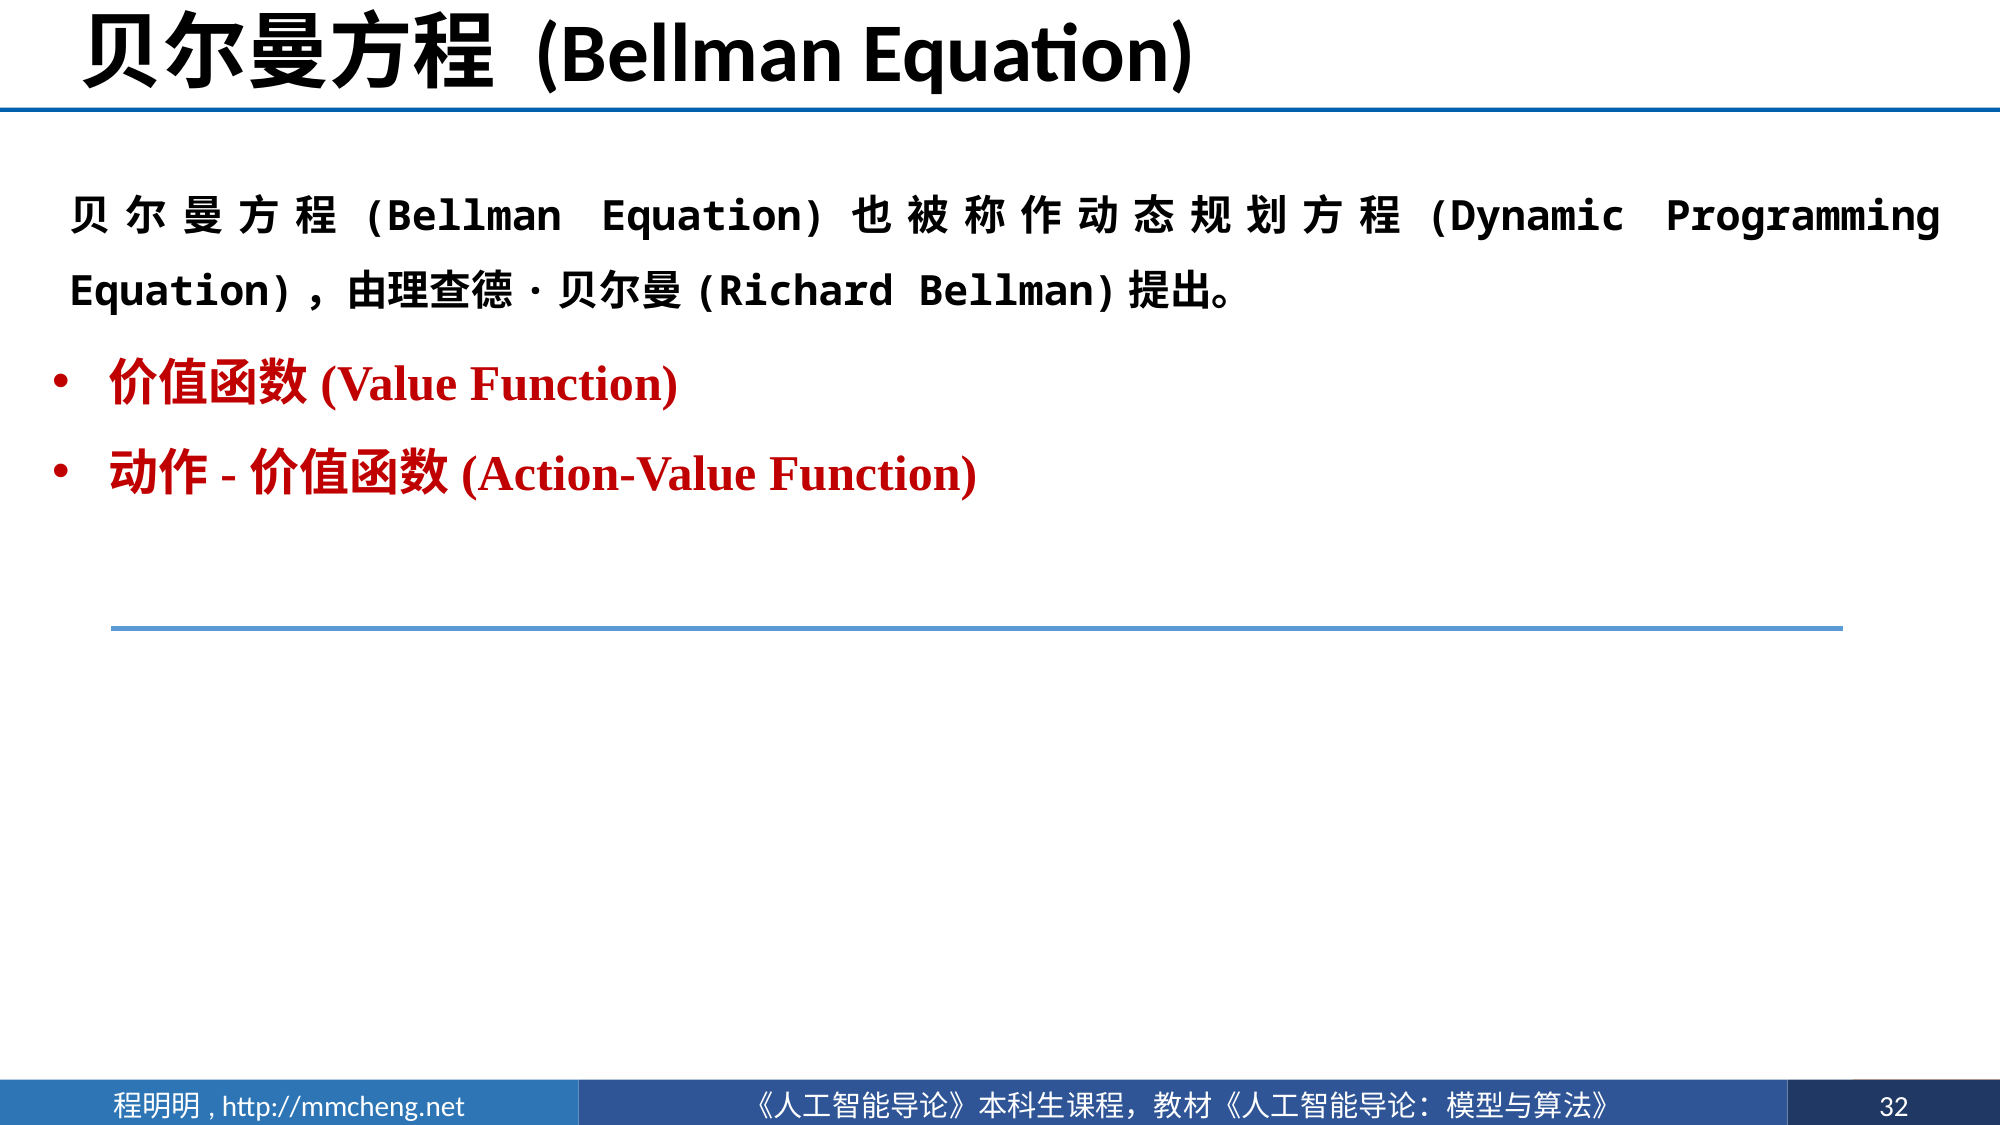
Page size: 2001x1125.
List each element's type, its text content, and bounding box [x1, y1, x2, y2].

title 贝尔曼方程 (Bellman Equation) [64, 0, 2000, 110]
text_box 贝尔曼方程(Bellman Equation)也被称作动态规划方程(Dynamic Programming Equation)，由理查德·贝尔曼(Richard Bellman)提出。 [54, 156, 1956, 322]
